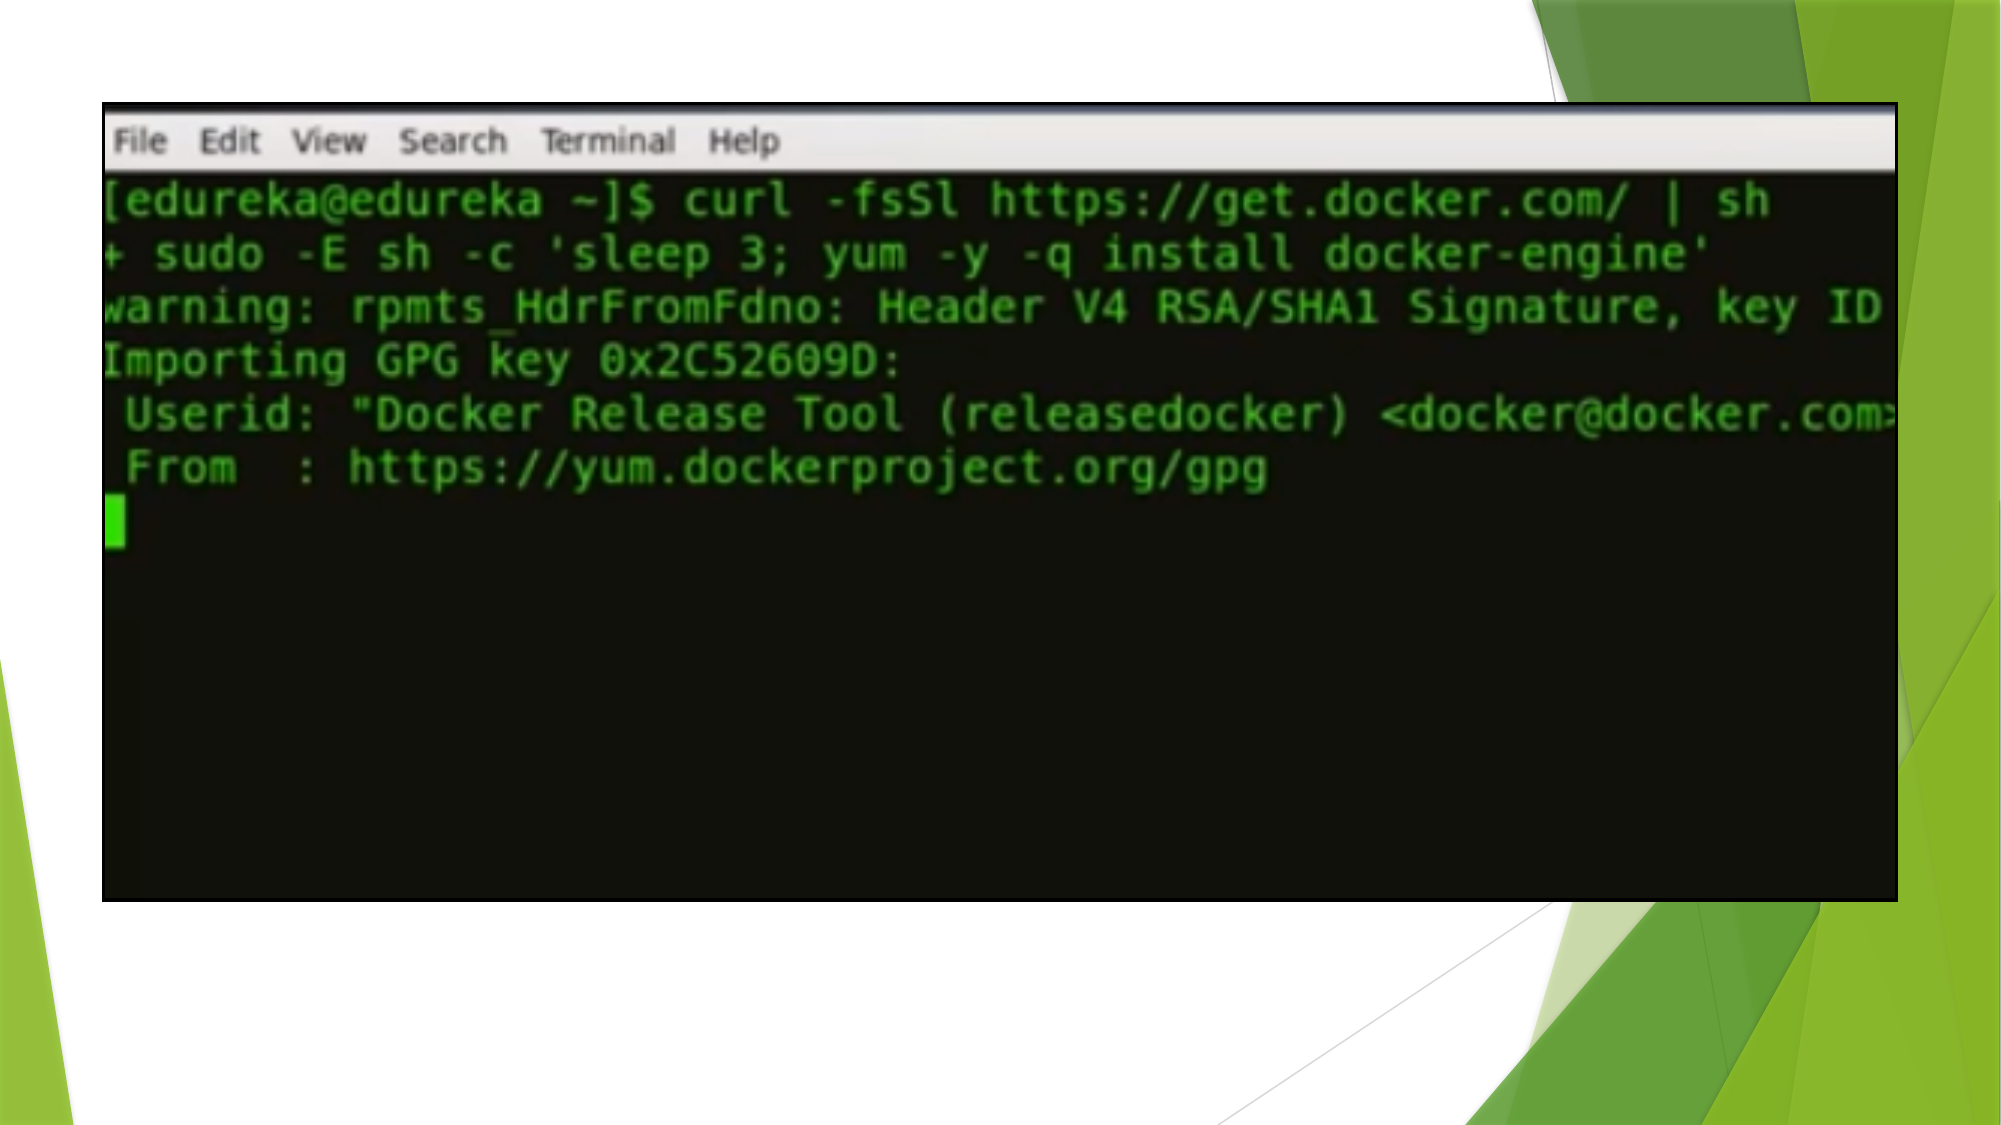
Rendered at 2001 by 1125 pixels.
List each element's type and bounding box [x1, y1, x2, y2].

list [104, 104, 1896, 899]
